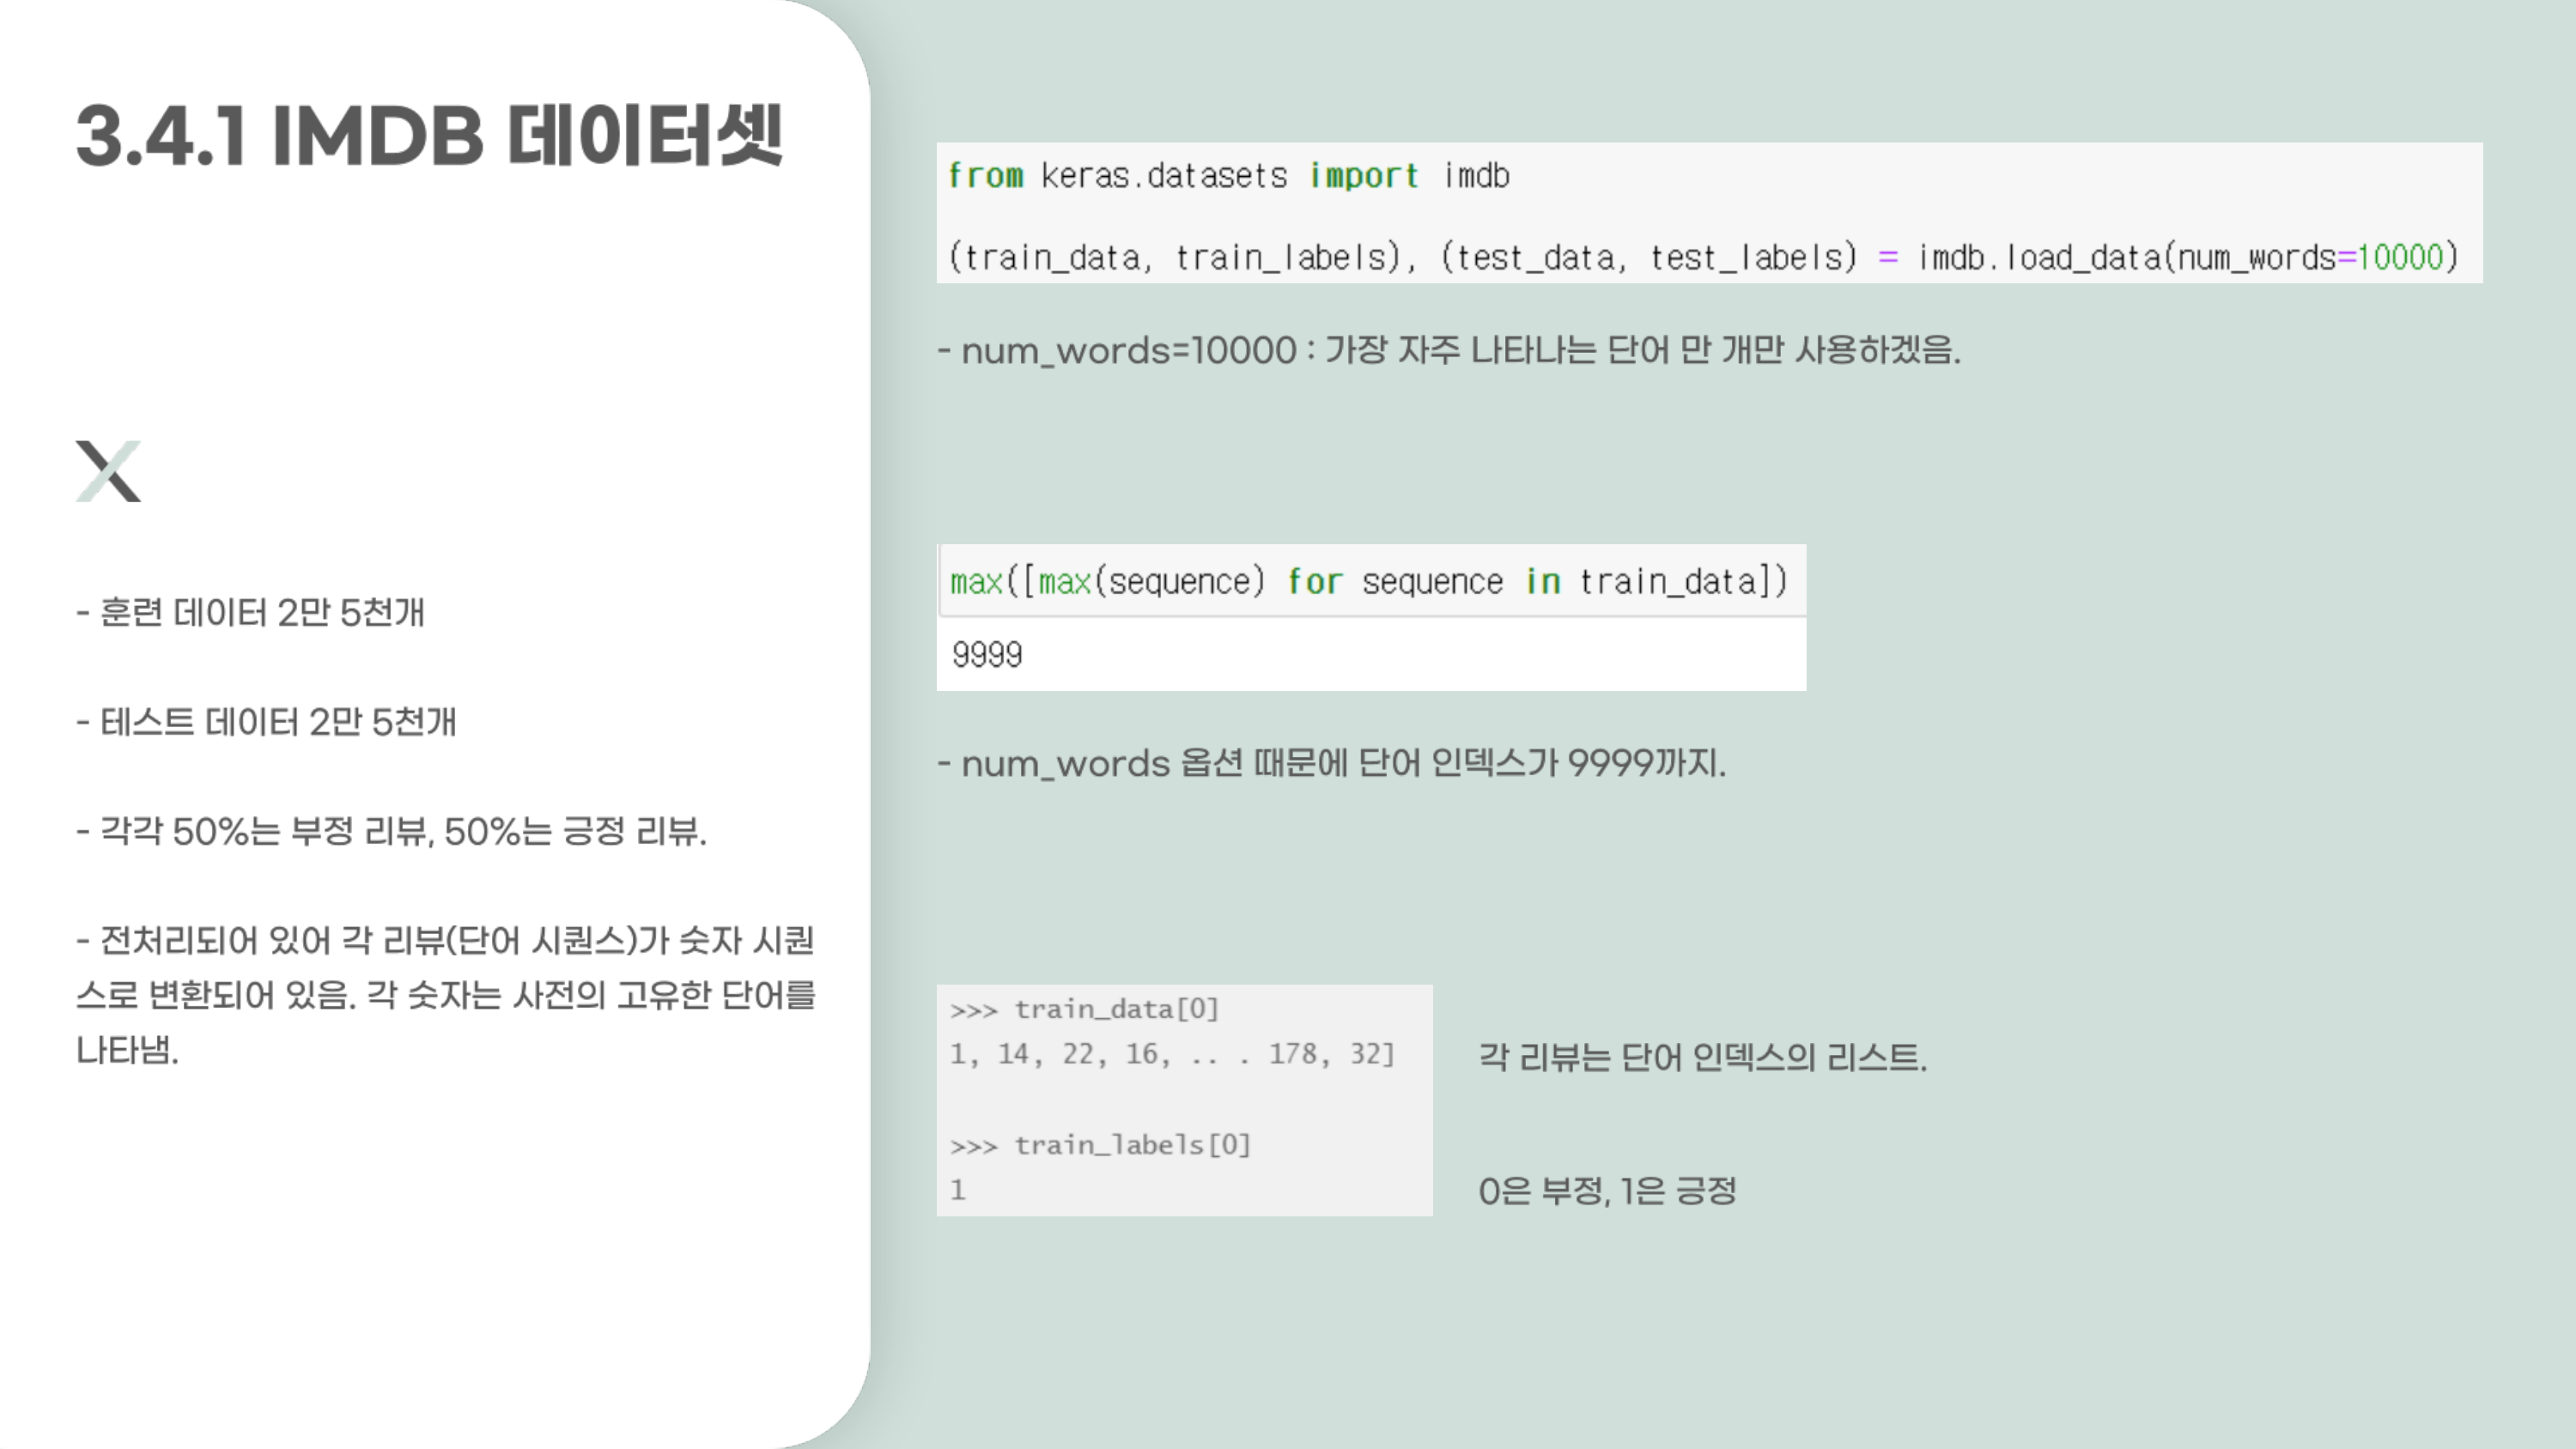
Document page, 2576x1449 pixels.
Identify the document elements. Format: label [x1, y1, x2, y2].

picture [70, 587, 831, 1079]
picture [1473, 1166, 1750, 1222]
picture [64, 81, 816, 201]
picture [1473, 1033, 1945, 1087]
text_box [937, 142, 2483, 284]
text_box [937, 984, 1433, 1217]
text_box [0, 0, 871, 1449]
text_box [937, 544, 1807, 691]
text_box [75, 440, 142, 502]
picture [871, 0, 1980, 1449]
